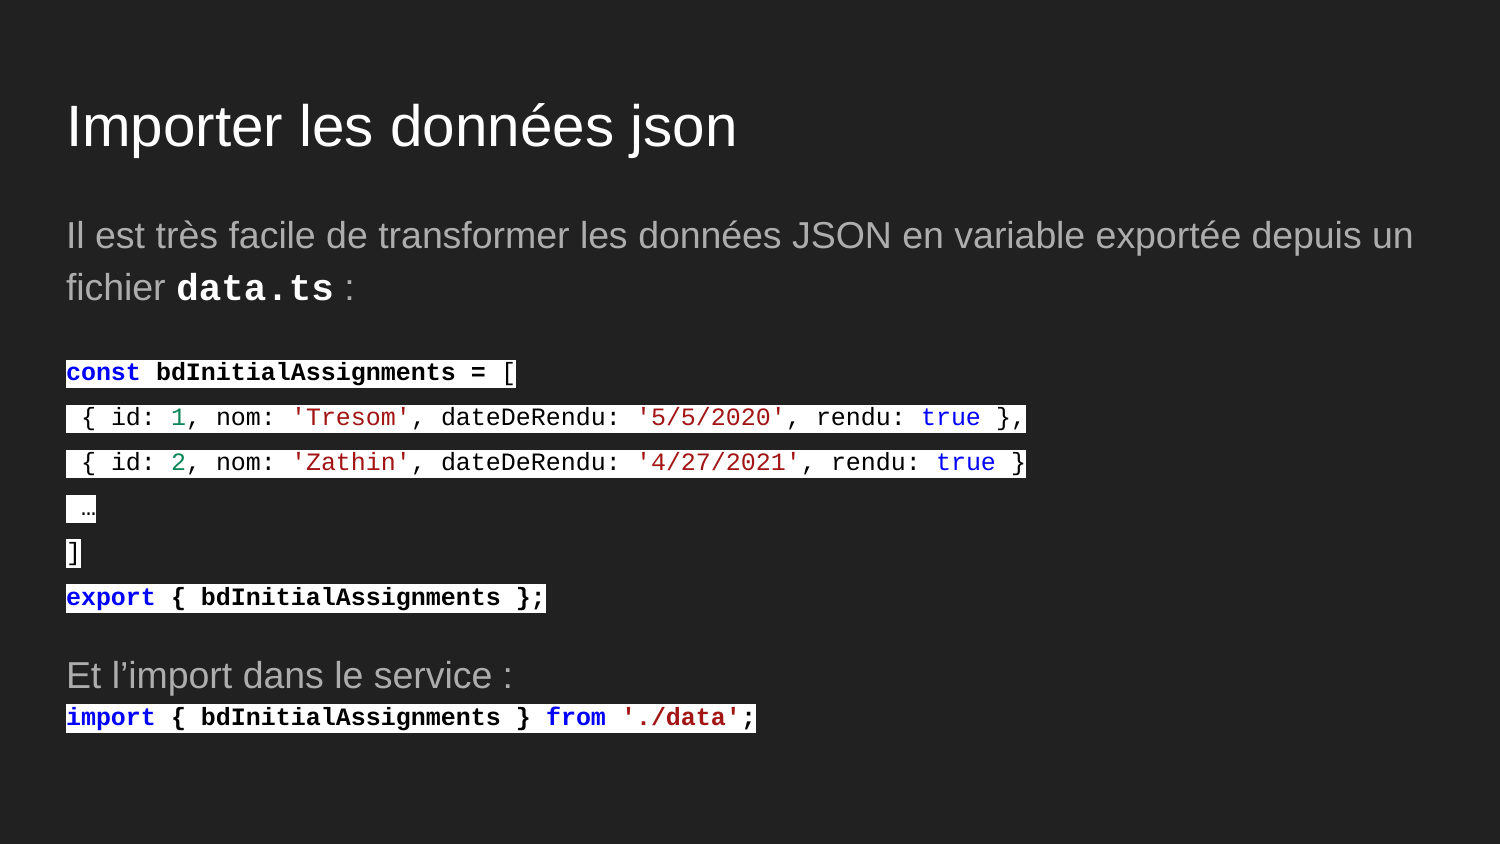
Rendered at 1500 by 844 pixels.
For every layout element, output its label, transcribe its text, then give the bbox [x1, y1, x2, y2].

list Il est très facile de transformer les données JSON en variable exportée depuis un fichier data.ts : const bdInitialAssignments = [ { id: 1, nom: 'Tresom', dateDeRendu: '5/5/2020', rendu: true }, { id: 2, nom: 'Zathin', dateDeRendu: '4/27/2021', rendu: true } … ] export { bdInitialAssignments }; Et l’import dans le service : import { bdInitialAssignments } from './data'; [51, 189, 1449, 750]
title Importer les données json [51, 72, 1449, 167]
